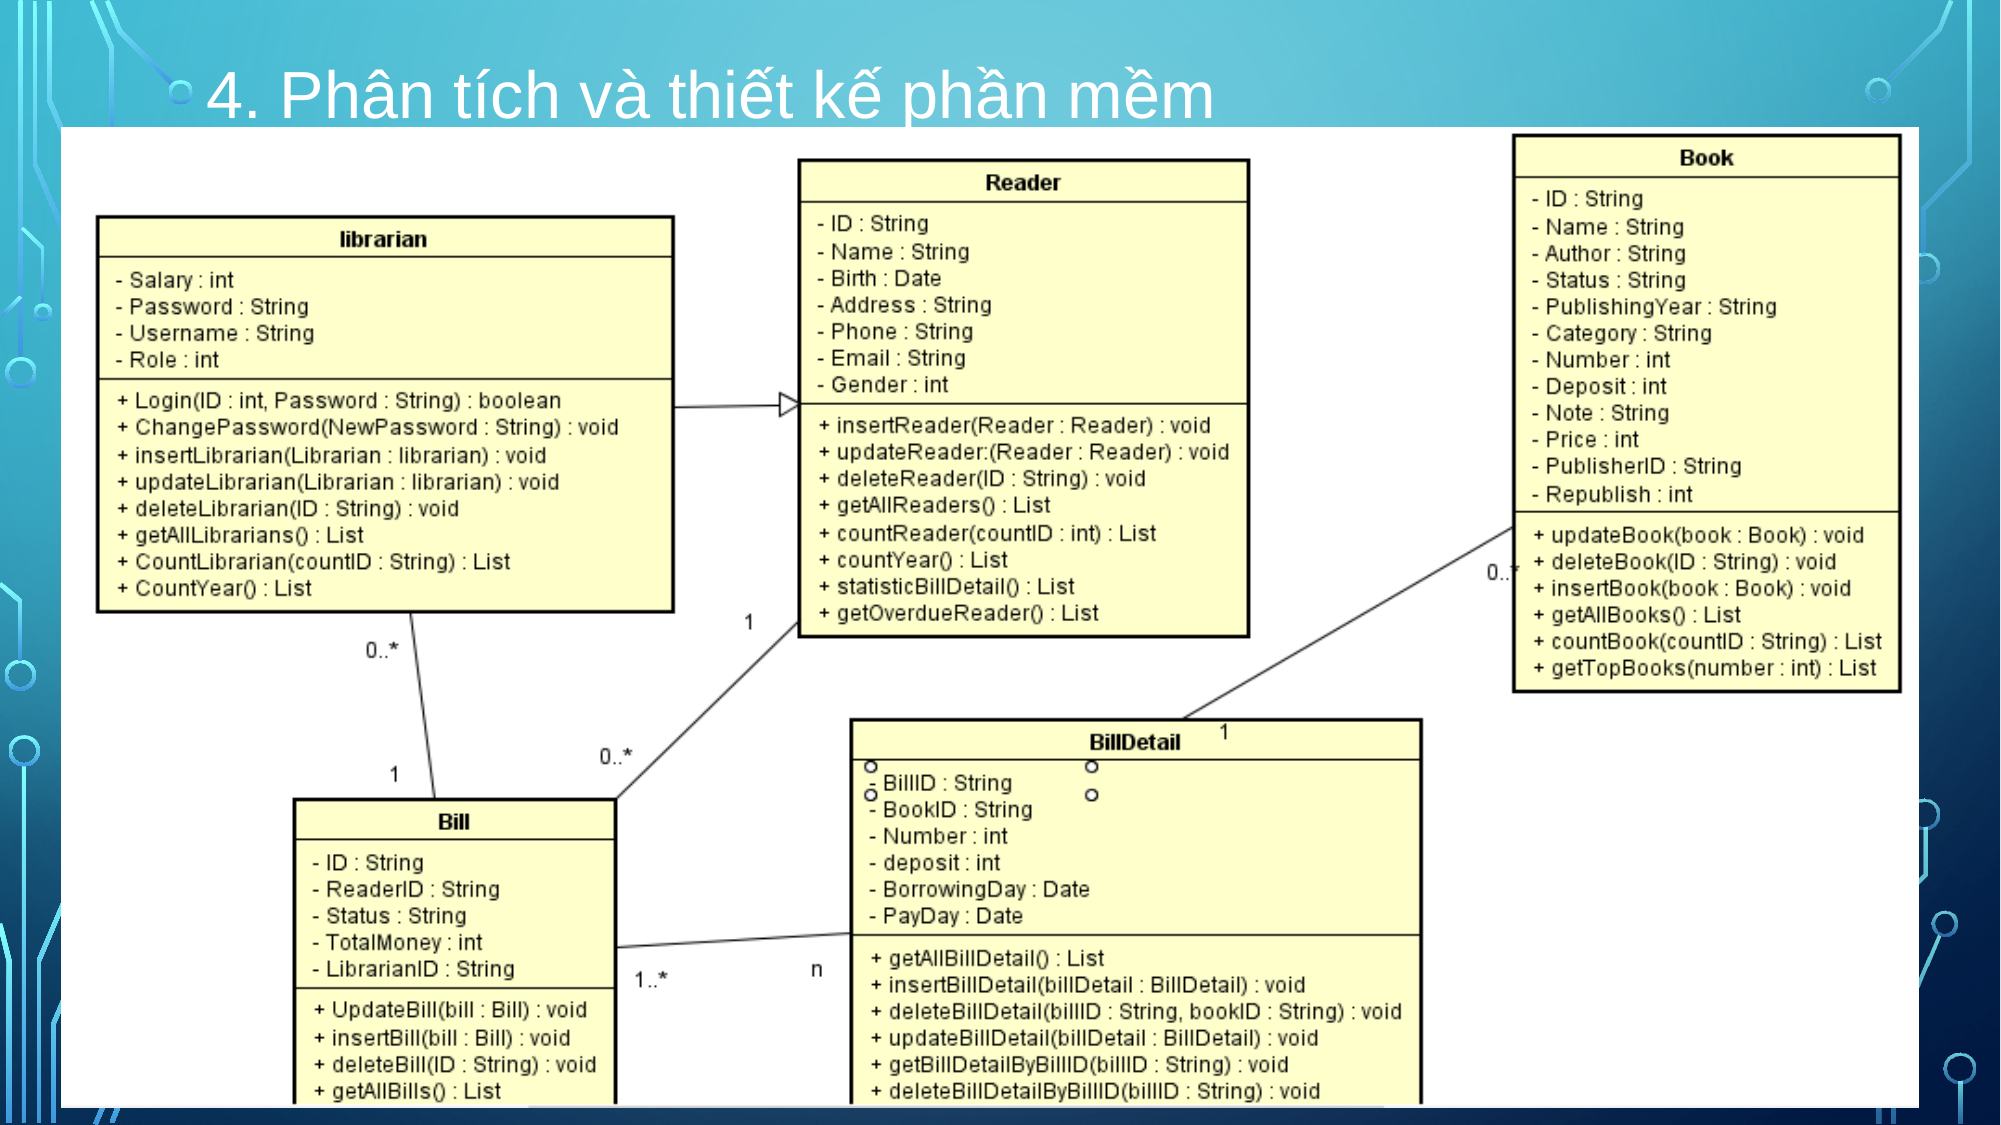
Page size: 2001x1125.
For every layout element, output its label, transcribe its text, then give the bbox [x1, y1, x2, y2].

text_box 4. Phân tích và thiết kế phần mềm [191, 44, 1232, 127]
picture [61, 127, 1920, 1108]
